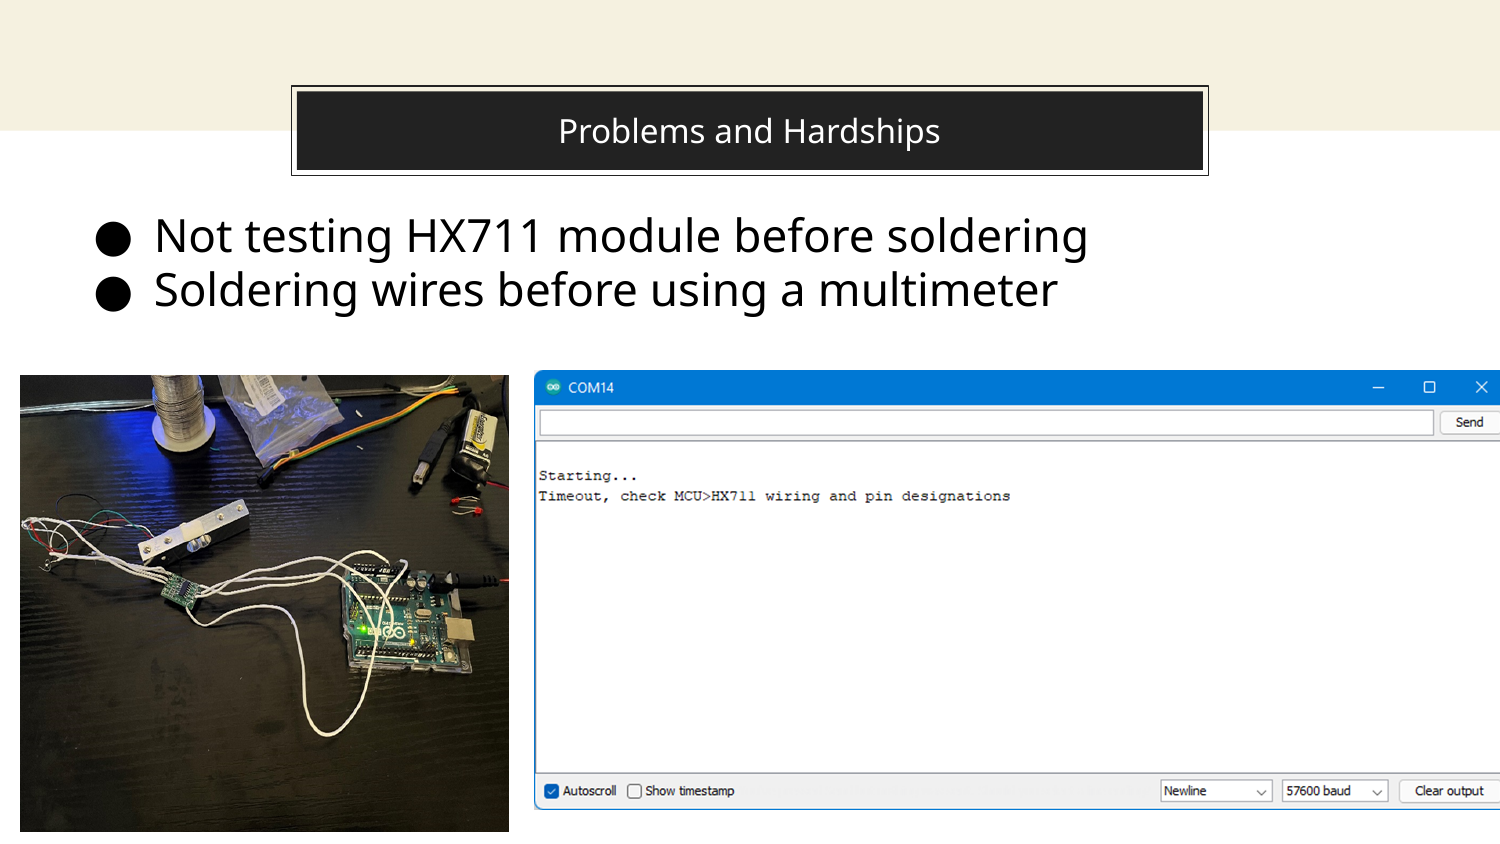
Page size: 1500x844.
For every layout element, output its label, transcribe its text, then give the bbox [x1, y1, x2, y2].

picture [533, 369, 1500, 810]
text_box Not testing HX711 module before soldering Soldering wires before using a multimeter [63, 191, 1374, 332]
picture [19, 375, 509, 833]
title Problems and Hardships [296, 91, 1203, 170]
